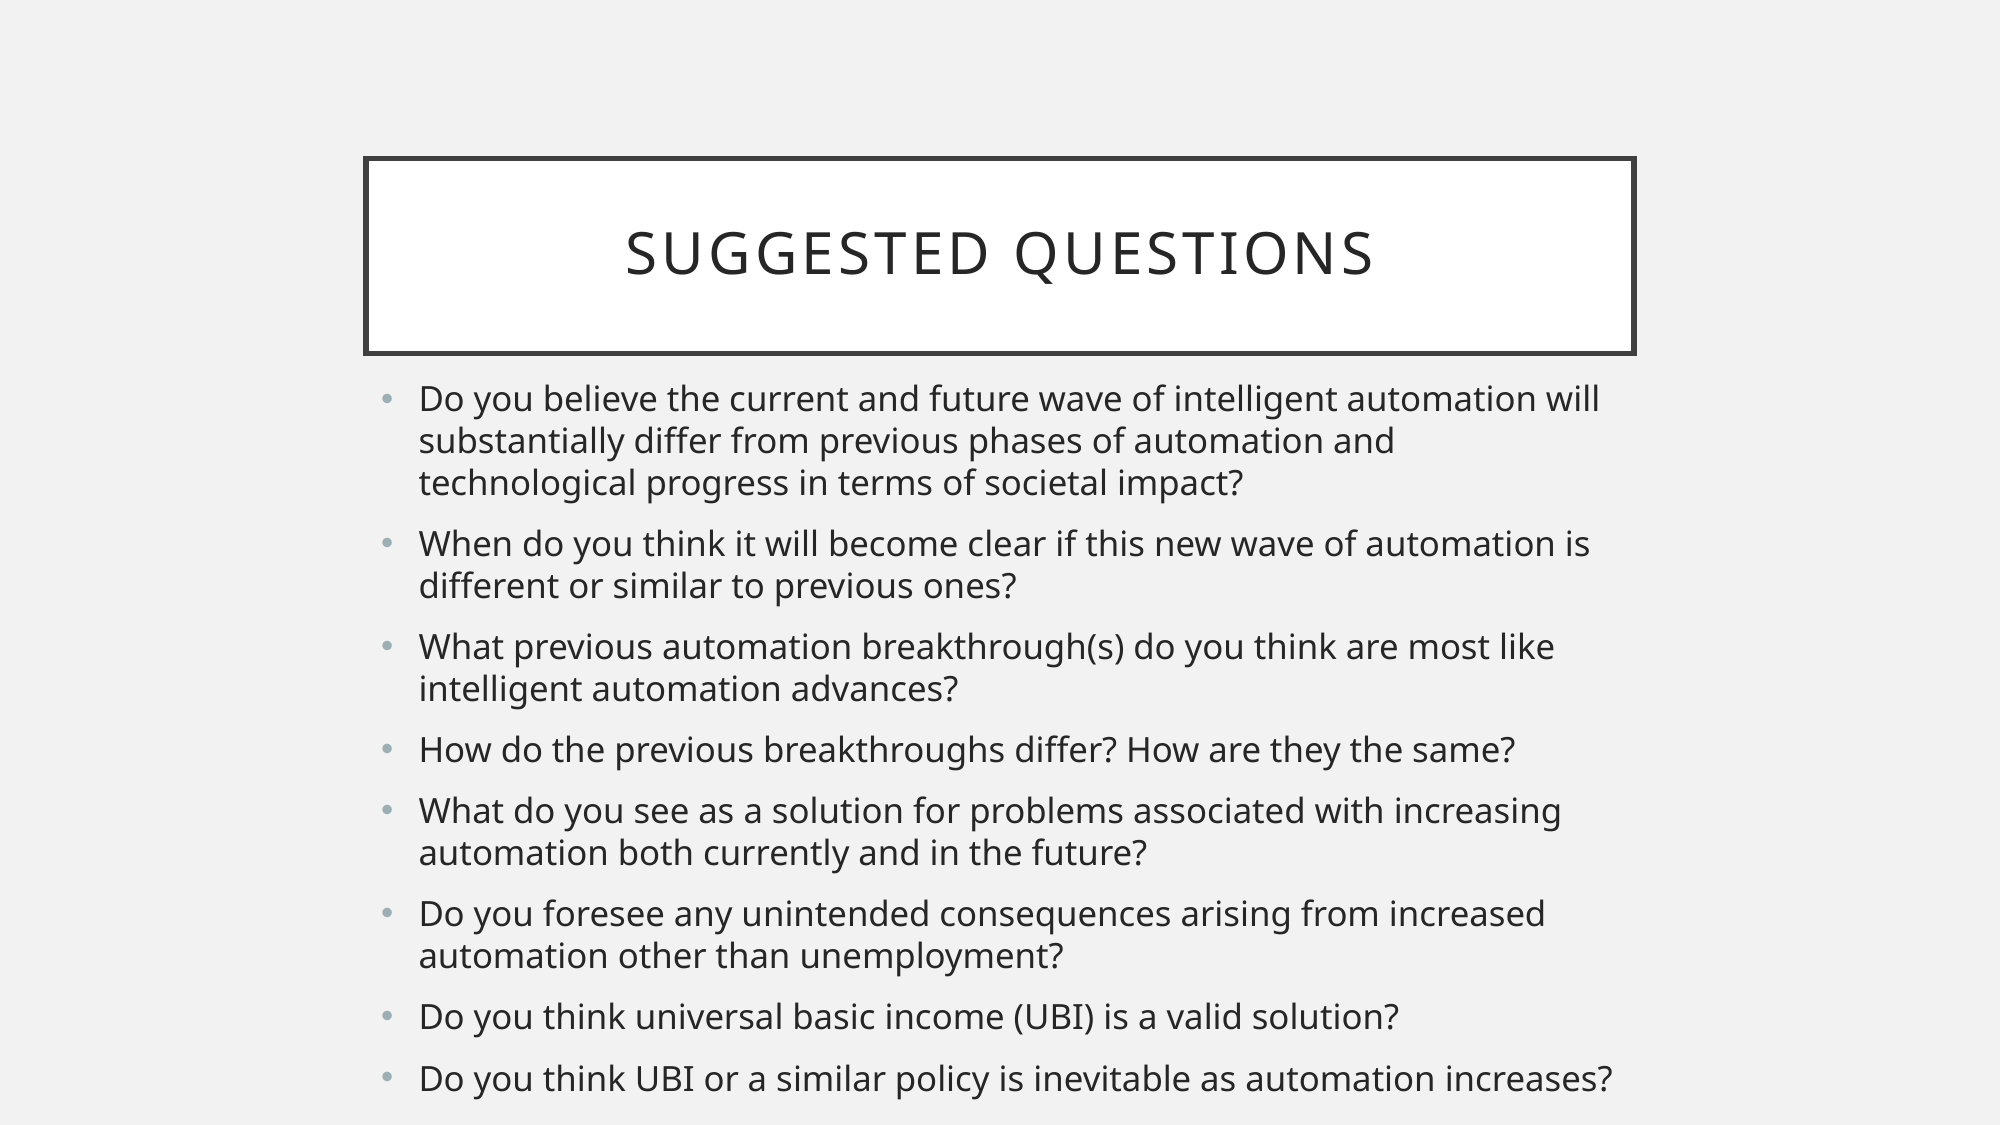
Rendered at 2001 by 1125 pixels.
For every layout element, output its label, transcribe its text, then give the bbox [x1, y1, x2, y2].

title Suggested Questions [363, 156, 1637, 356]
list Do you believe the current and future wave of intelligent automation will substantially differ from previous phases of automation and technological progress in terms of societal impact? When do you think it will become clear if this new wave of automation is different or similar to previous ones? What previous automation breakthrough(s) do you think are most like intelligent automation advances? How do the previous breakthroughs differ? How are they the same? What do you see as a solution for problems associated with increasing automation both currently and in the future? Do you foresee any unintended consequences arising from increased automation other than unemployment? Do you think universal basic income (UBI) is a valid solution? Do you think UBI or a similar policy is inevitable as automation increases? [366, 369, 1634, 1125]
